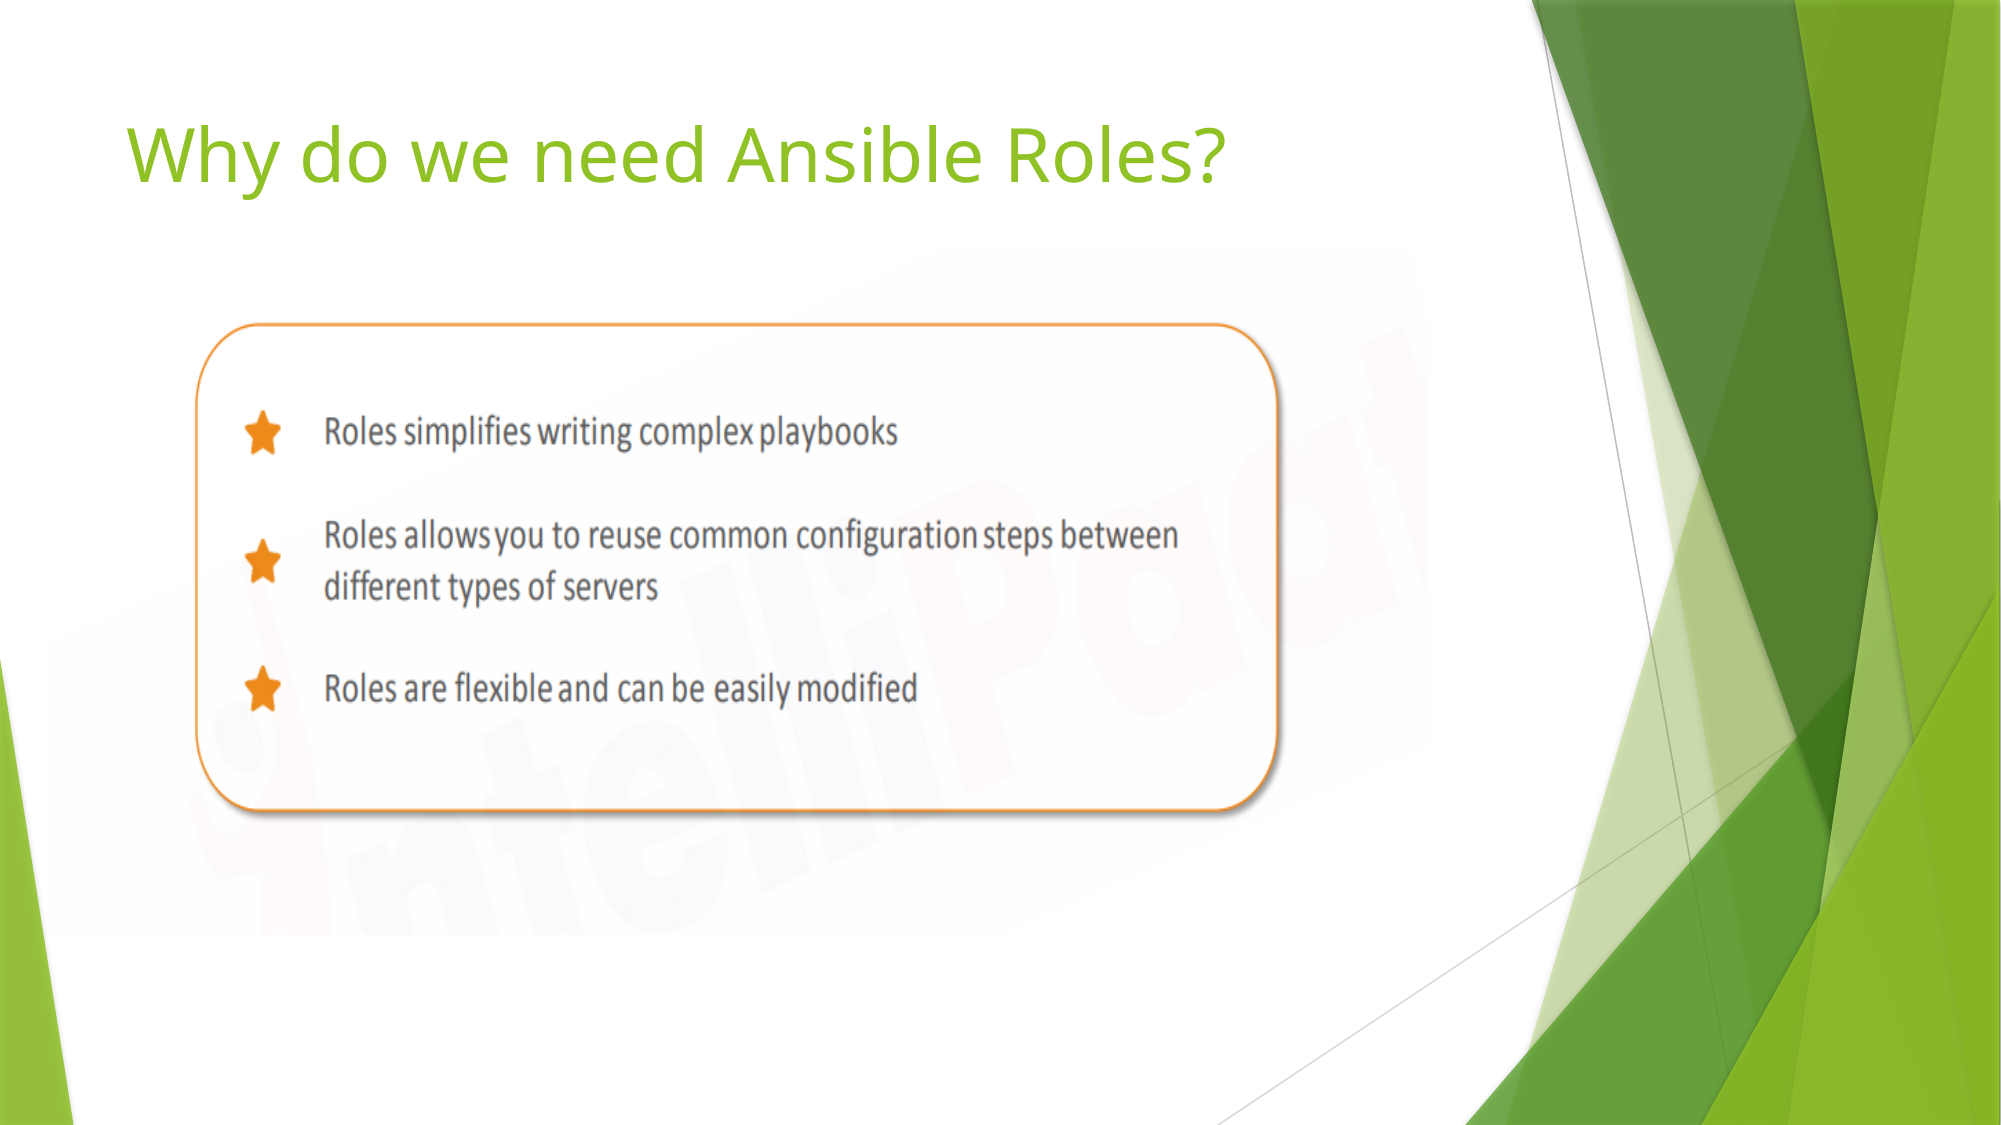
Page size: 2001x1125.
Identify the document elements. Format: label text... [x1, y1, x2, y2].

title Why do we need Ansible Roles? [111, 99, 1522, 317]
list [47, 244, 1429, 936]
